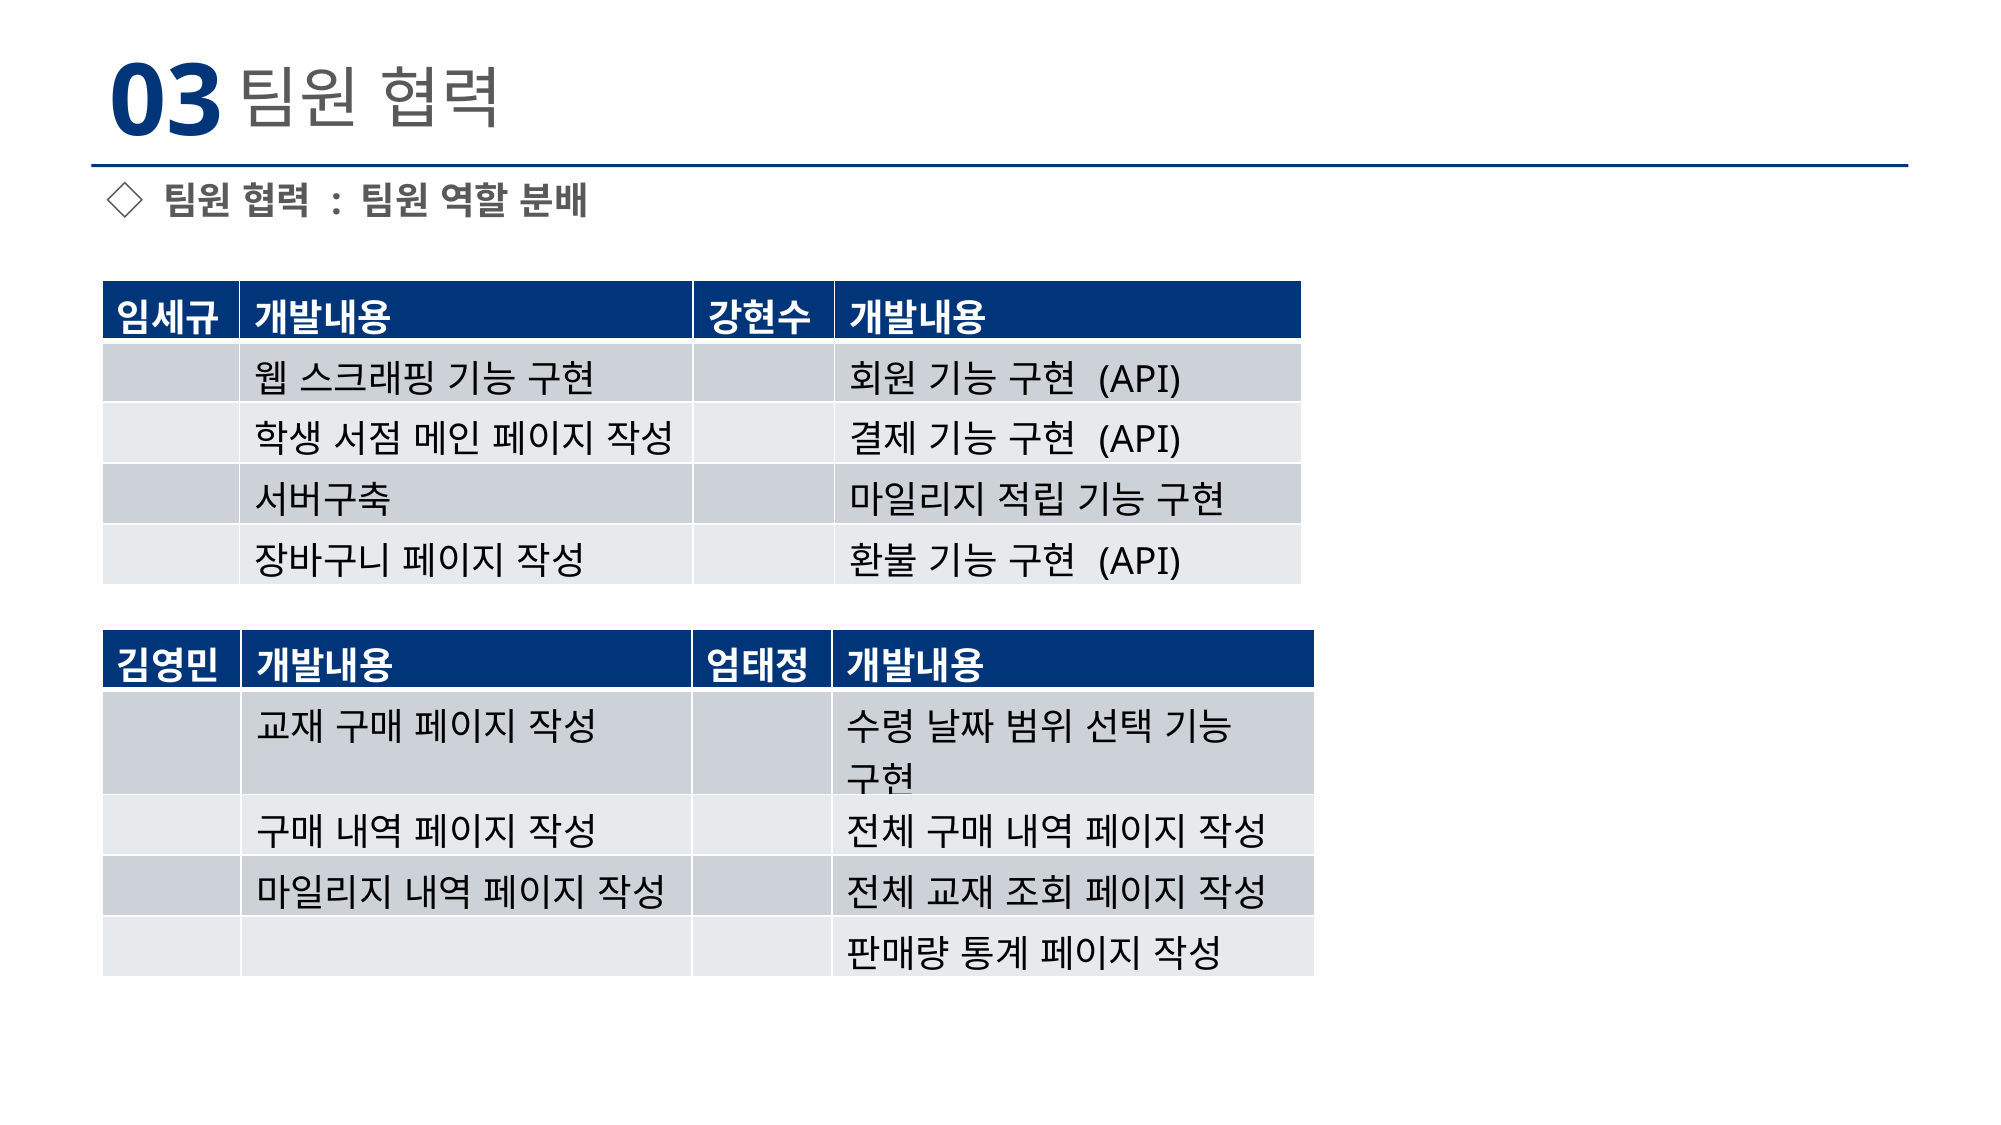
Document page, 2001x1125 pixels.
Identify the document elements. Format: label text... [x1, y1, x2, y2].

table_cell [694, 403, 834, 462]
table_cell [103, 795, 240, 854]
table_cell 마일리지 내역 페이지 작성 [242, 856, 691, 915]
table_cell [694, 464, 834, 523]
table_cell 웹 스크래핑 기능 구현 [240, 344, 692, 401]
table_cell 장바구니 페이지 작성 [240, 525, 692, 584]
table_cell [103, 344, 239, 401]
table_cell [694, 525, 834, 584]
table_cell [693, 795, 831, 854]
table_cell [242, 917, 691, 976]
table_cell [693, 692, 831, 794]
table_header 강현수 [694, 281, 834, 338]
table_cell 수령 날짜 범위 선택 기능 구현 [833, 692, 1314, 794]
table_cell 판매량 통계 페이지 작성 [833, 917, 1314, 976]
table_cell [103, 525, 239, 584]
table_header 개발내용 [835, 281, 1301, 338]
table_cell 구매 내역 페이지 작성 [242, 795, 691, 854]
table_cell 회원 기능 구현 (API) [835, 344, 1301, 401]
table_header 엄태정 [693, 630, 831, 687]
table_cell [693, 917, 831, 976]
table_cell 결제 기능 구현 (API) [835, 403, 1301, 462]
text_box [90, 27, 1020, 165]
table_cell [693, 856, 831, 915]
table_cell 전체 교재 조회 페이지 작성 [833, 856, 1314, 915]
table_header 개발내용 [242, 630, 691, 687]
text_box ◇ 팀원 협력 : 팀원 역할 분배 [91, 169, 1499, 230]
table_header 임세규 [103, 281, 239, 338]
table_cell [103, 403, 239, 462]
table_cell 환불 기능 구현 (API) [835, 525, 1301, 584]
table_cell 마일리지 적립 기능 구현 [835, 464, 1301, 523]
text_box [90, 163, 1910, 169]
table_cell [103, 856, 240, 915]
table_header 개발내용 [833, 630, 1314, 687]
table_cell [103, 917, 240, 976]
table_cell [103, 692, 240, 794]
table_header 개발내용 [240, 281, 692, 338]
table_cell 학생 서점 메인 페이지 작성 [240, 403, 692, 462]
table_cell [103, 464, 239, 523]
table_cell [694, 344, 834, 401]
table_cell 교재 구매 페이지 작성 [242, 692, 691, 794]
table_cell 서버구축 [240, 464, 692, 523]
table_header 김영민 [103, 630, 240, 687]
table_cell 전체 구매 내역 페이지 작성 [833, 795, 1314, 854]
